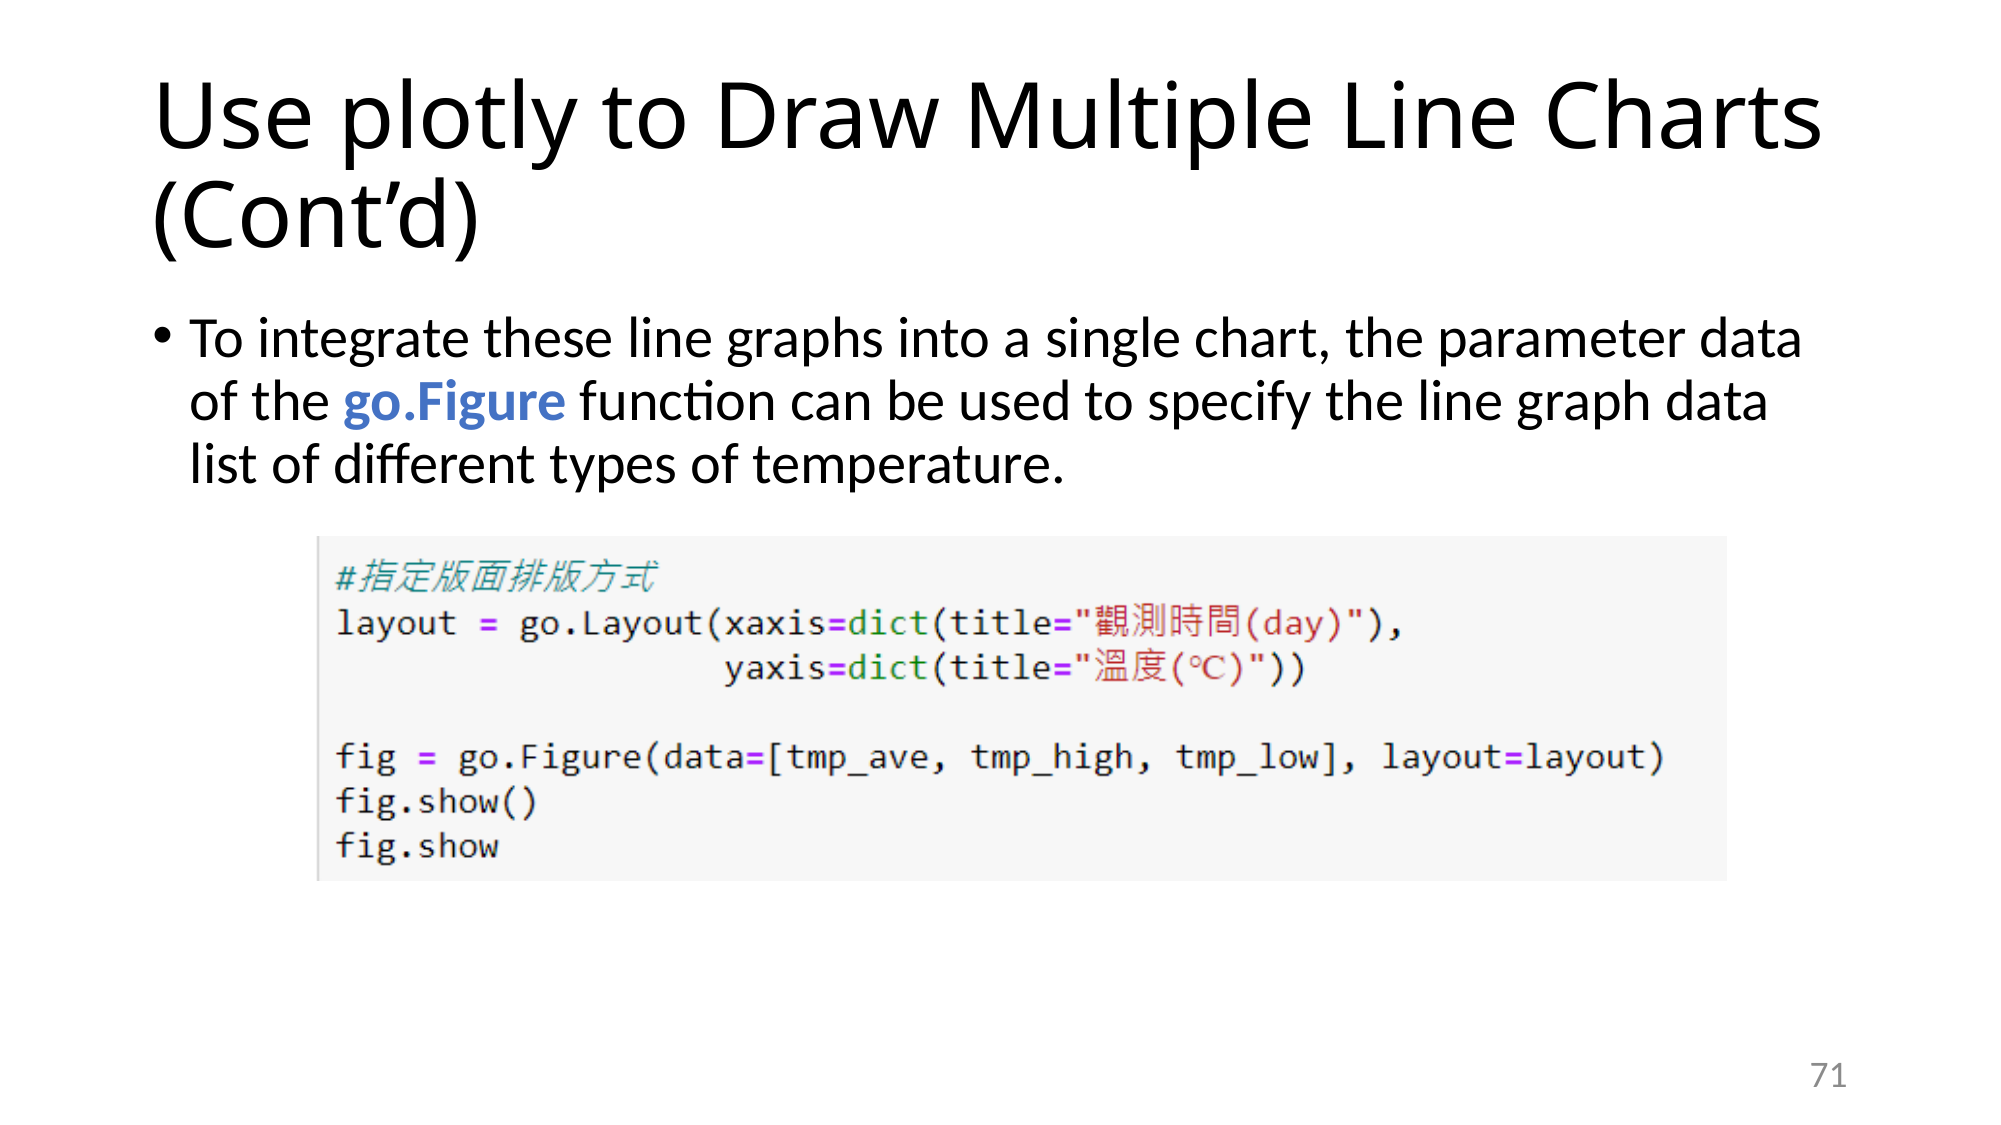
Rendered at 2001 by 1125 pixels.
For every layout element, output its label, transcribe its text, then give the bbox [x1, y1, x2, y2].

list To integrate these line graphs into a single chart, the parameter data of the go.Figure function can be used to specify the line graph data list of different types of temperature. [137, 299, 1863, 1014]
slide_number 71 [1412, 1042, 1863, 1103]
picture [273, 536, 1727, 881]
title Use plotly to Draw Multiple Line Charts (Cont’d) [137, 59, 1901, 278]
